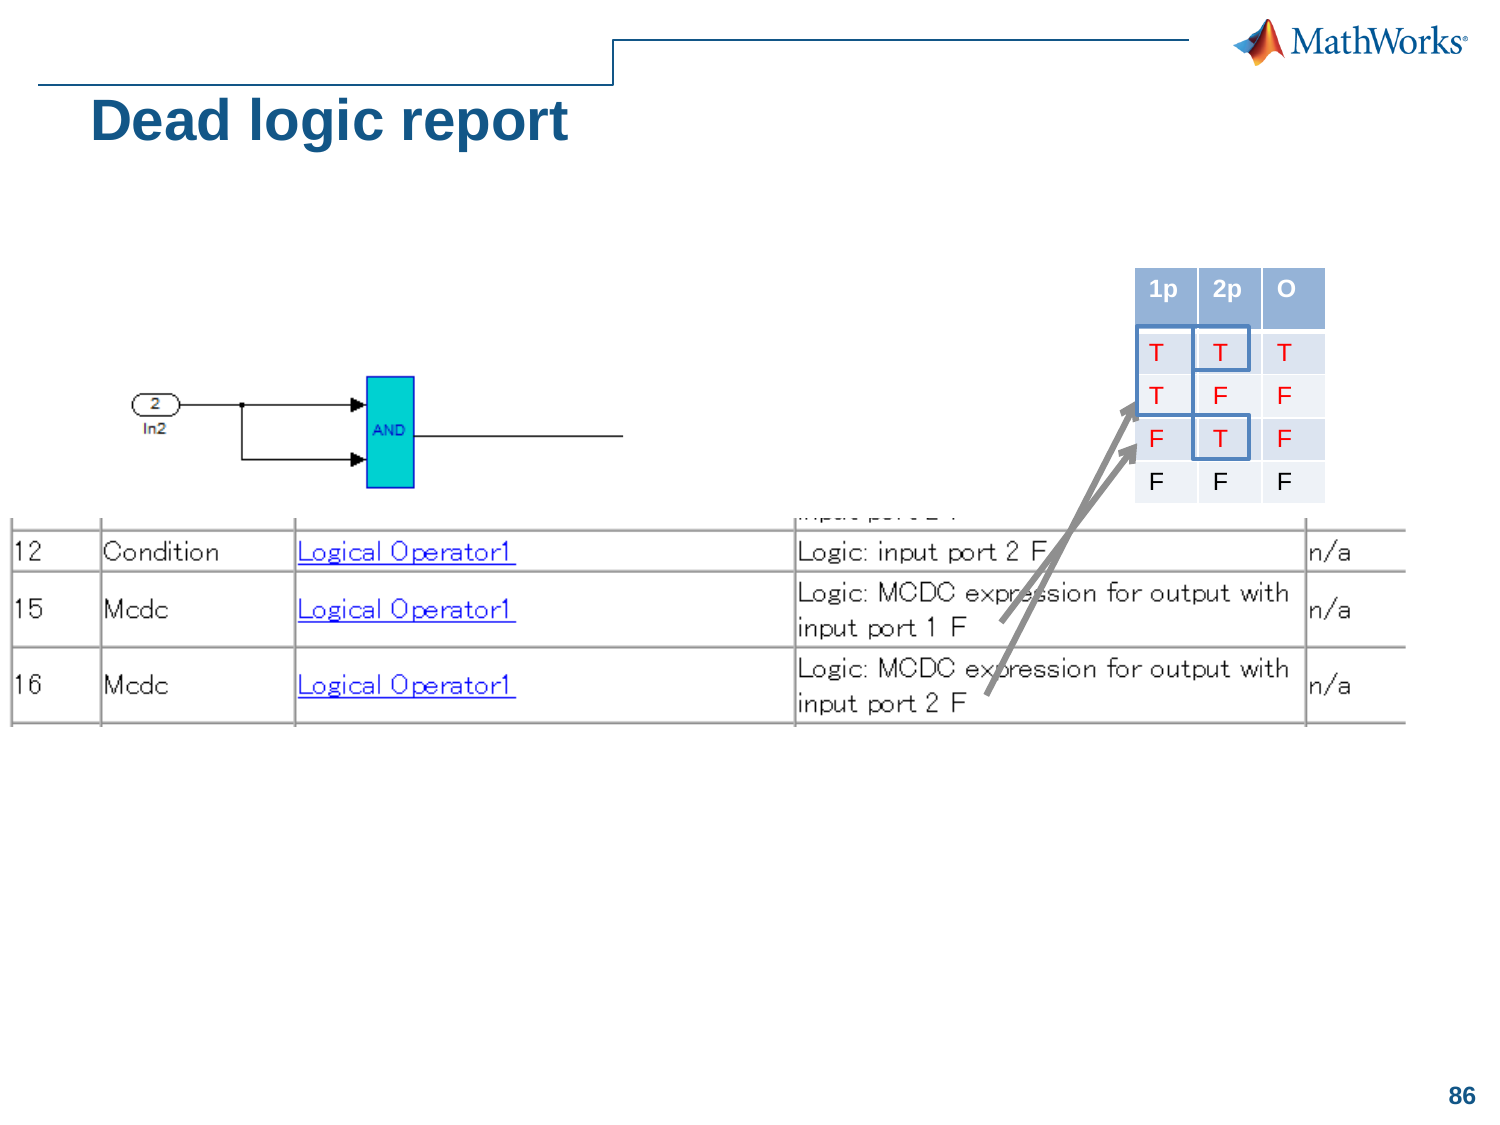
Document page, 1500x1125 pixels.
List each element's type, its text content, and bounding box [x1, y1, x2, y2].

table_header 2p [1199, 268, 1261, 329]
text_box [1000, 442, 1138, 623]
table_cell F [1143, 462, 1197, 503]
table_cell F [1263, 462, 1325, 503]
table_header O [1263, 268, 1325, 329]
picture [1226, 7, 1483, 78]
table_cell F [1263, 419, 1325, 460]
title Dead logic report [75, 75, 1400, 238]
table_cell F [1263, 375, 1325, 417]
table_cell F [1142, 419, 1191, 460]
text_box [986, 399, 1138, 696]
table_cell T [1199, 334, 1261, 374]
table_header 1p [1135, 268, 1197, 324]
text_box [1191, 324, 1251, 372]
picture [0, 355, 1406, 727]
table_cell F [1199, 375, 1261, 417]
table_cell T [1263, 334, 1325, 374]
text_box [1135, 324, 1195, 417]
text_box [1191, 413, 1251, 461]
table_cell F [1199, 462, 1261, 503]
table_cell T [1251, 419, 1261, 460]
